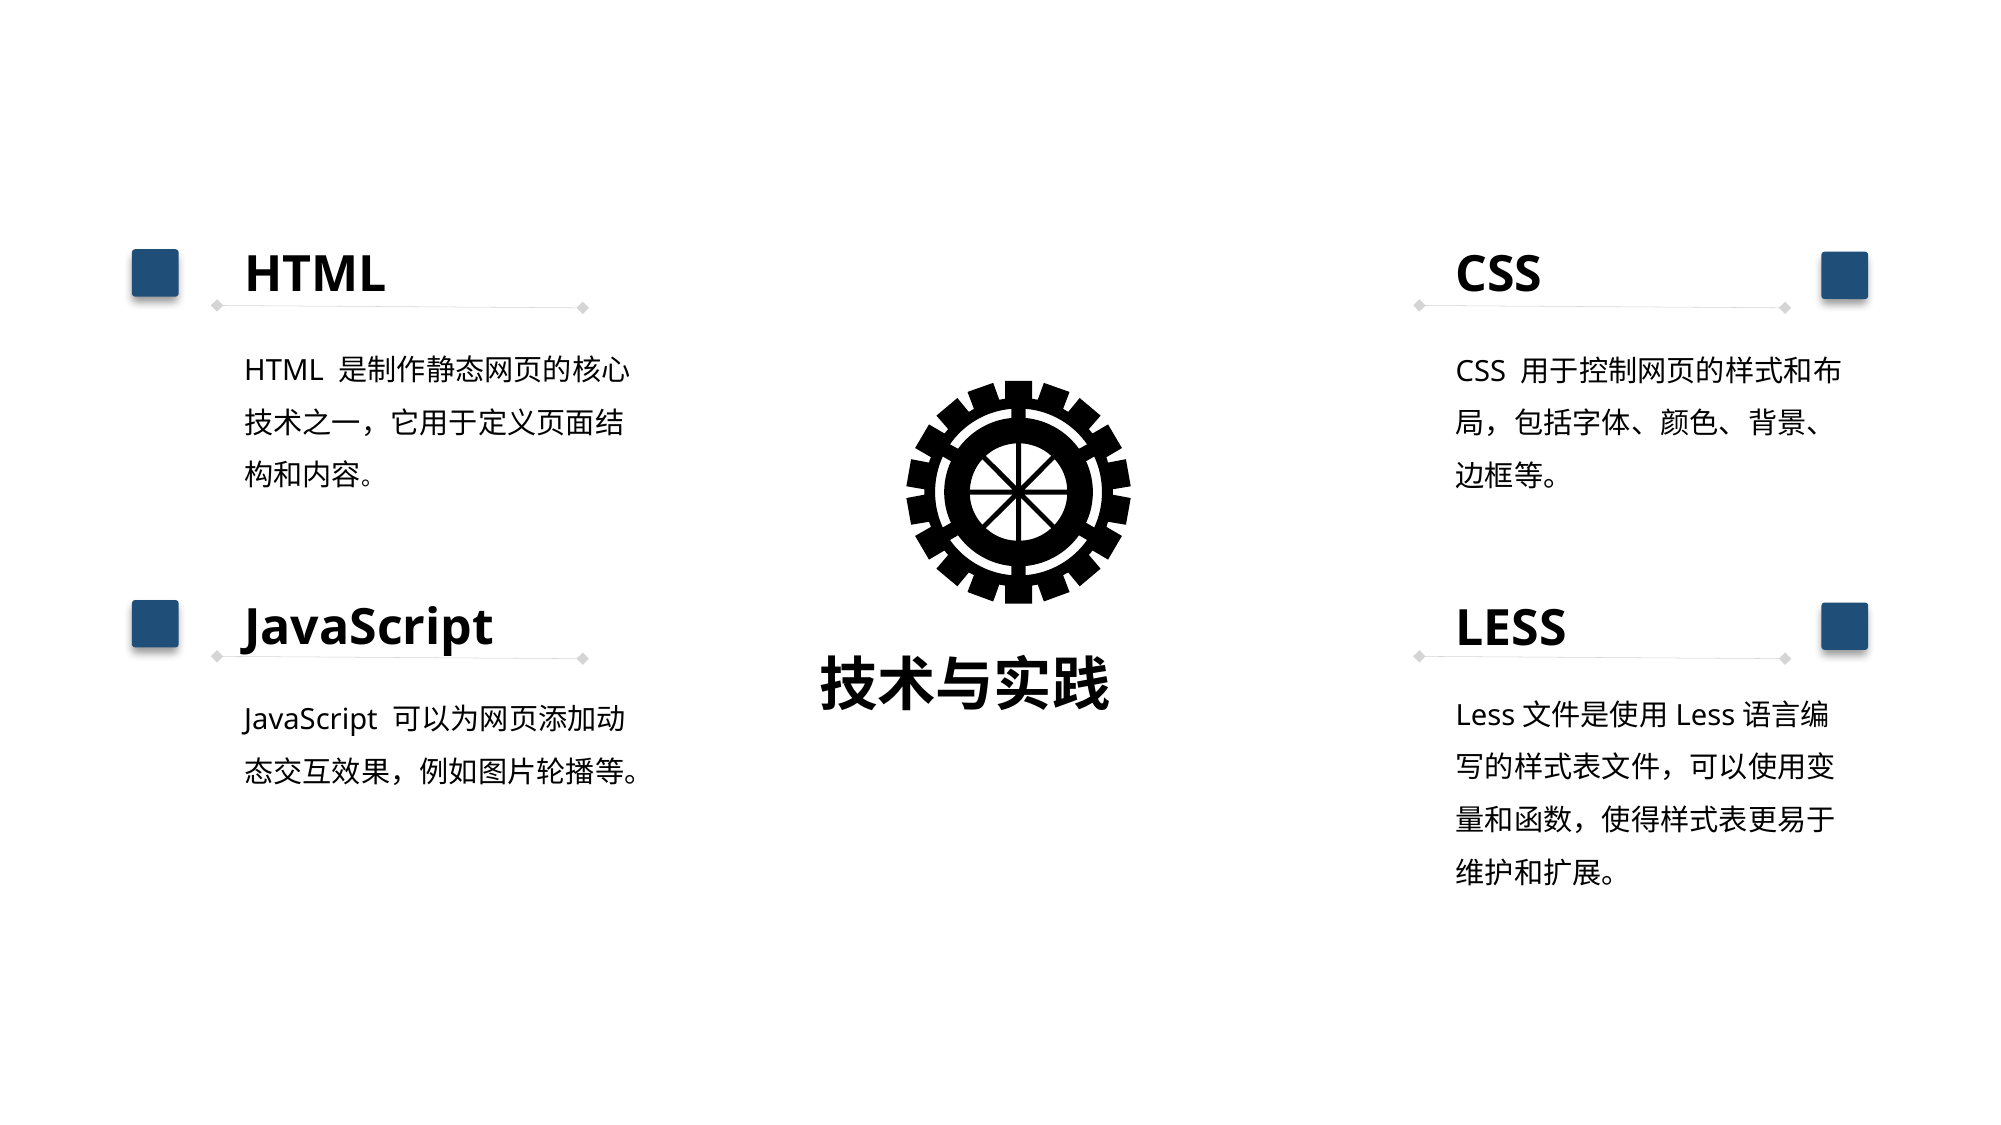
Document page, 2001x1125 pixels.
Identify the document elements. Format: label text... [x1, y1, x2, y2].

text_box HTML 是制作静态网页的核心技术之一，它用于定义页面结构和内容。 [229, 333, 660, 552]
text_box [905, 379, 1132, 605]
text_box JavaScript 可以为网页添加动态交互效果，例如图片轮播等。 [229, 682, 660, 901]
text_box Less文件是使用Less语言编写的样式表文件，可以使用变量和函数，使得样式表更易于维护和扩展。 [1440, 678, 1872, 897]
text_box [1821, 251, 1869, 300]
text_box HTML [229, 203, 597, 309]
text_box 技术与实践 [804, 639, 1233, 725]
text_box JavaScript [229, 557, 597, 662]
text_box [131, 249, 179, 297]
text_box [1821, 602, 1869, 650]
text_box CSS 用于控制网页的样式和布局，包括字体、颜色、背景、边框等。 [1440, 334, 1872, 553]
text_box [131, 600, 179, 648]
text_box LESS [1440, 557, 1808, 663]
text_box CSS [1440, 204, 1808, 310]
